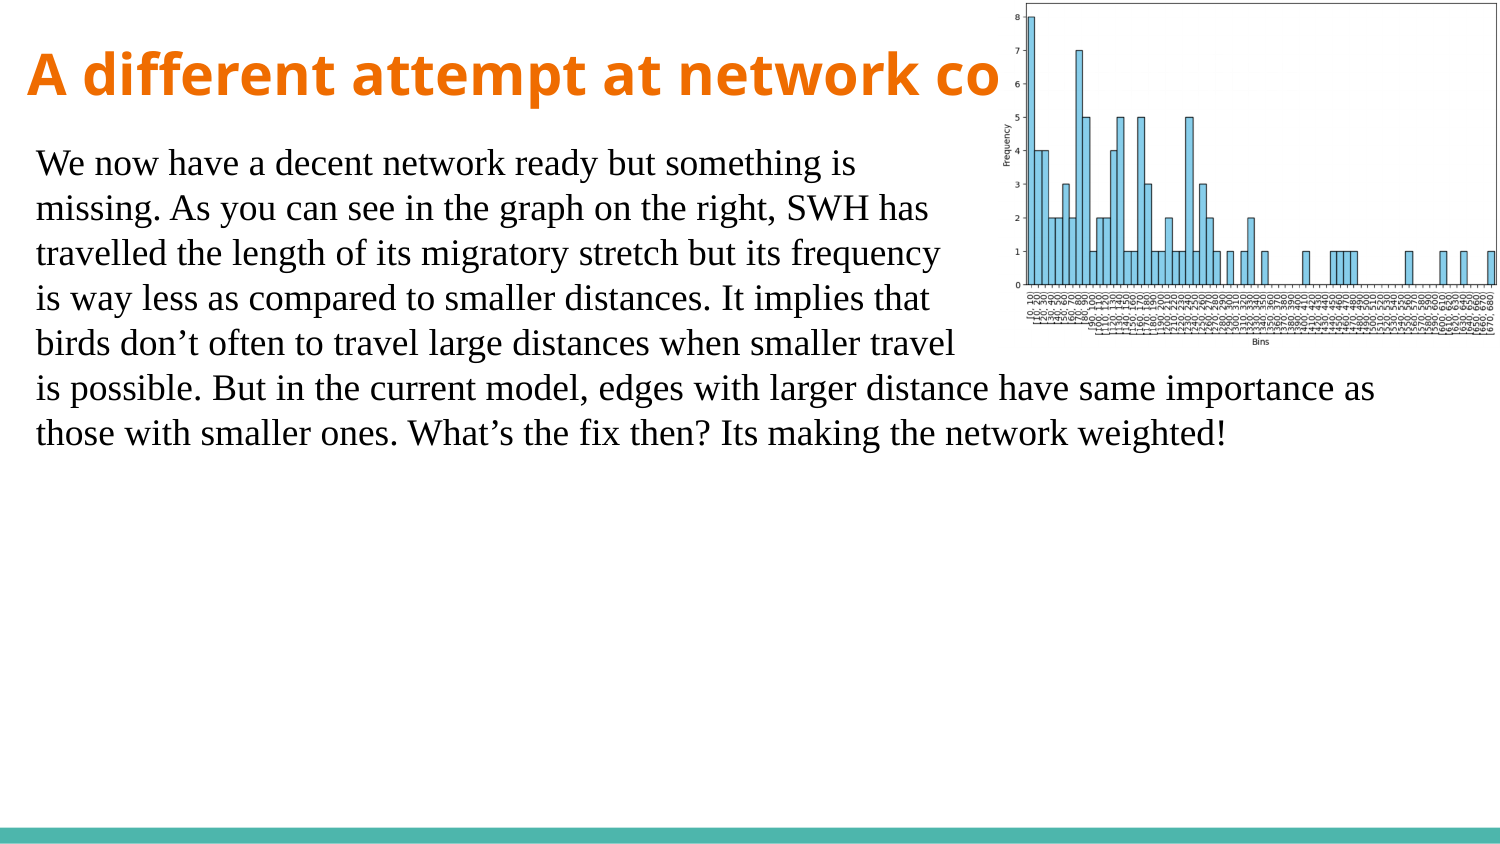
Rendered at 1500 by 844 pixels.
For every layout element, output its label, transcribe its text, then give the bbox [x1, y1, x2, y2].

text_box We now have a decent network ready but something is missing. As you can see in the graph on the right, SWH has travelled the length of its migratory stretch but its frequency is way less as compared to smaller distances. It implies that birds don’t often to travel large distances when smaller travel [20, 123, 978, 312]
text_box is possible. But in the current model, edges with larger distance have same importance as those with smaller ones. What’s the fix then? Its making the network weighted! [20, 347, 1460, 473]
text_box [61, 312, 750, 341]
title A different attempt at network construction [12, 22, 993, 139]
picture [998, 0, 1500, 348]
